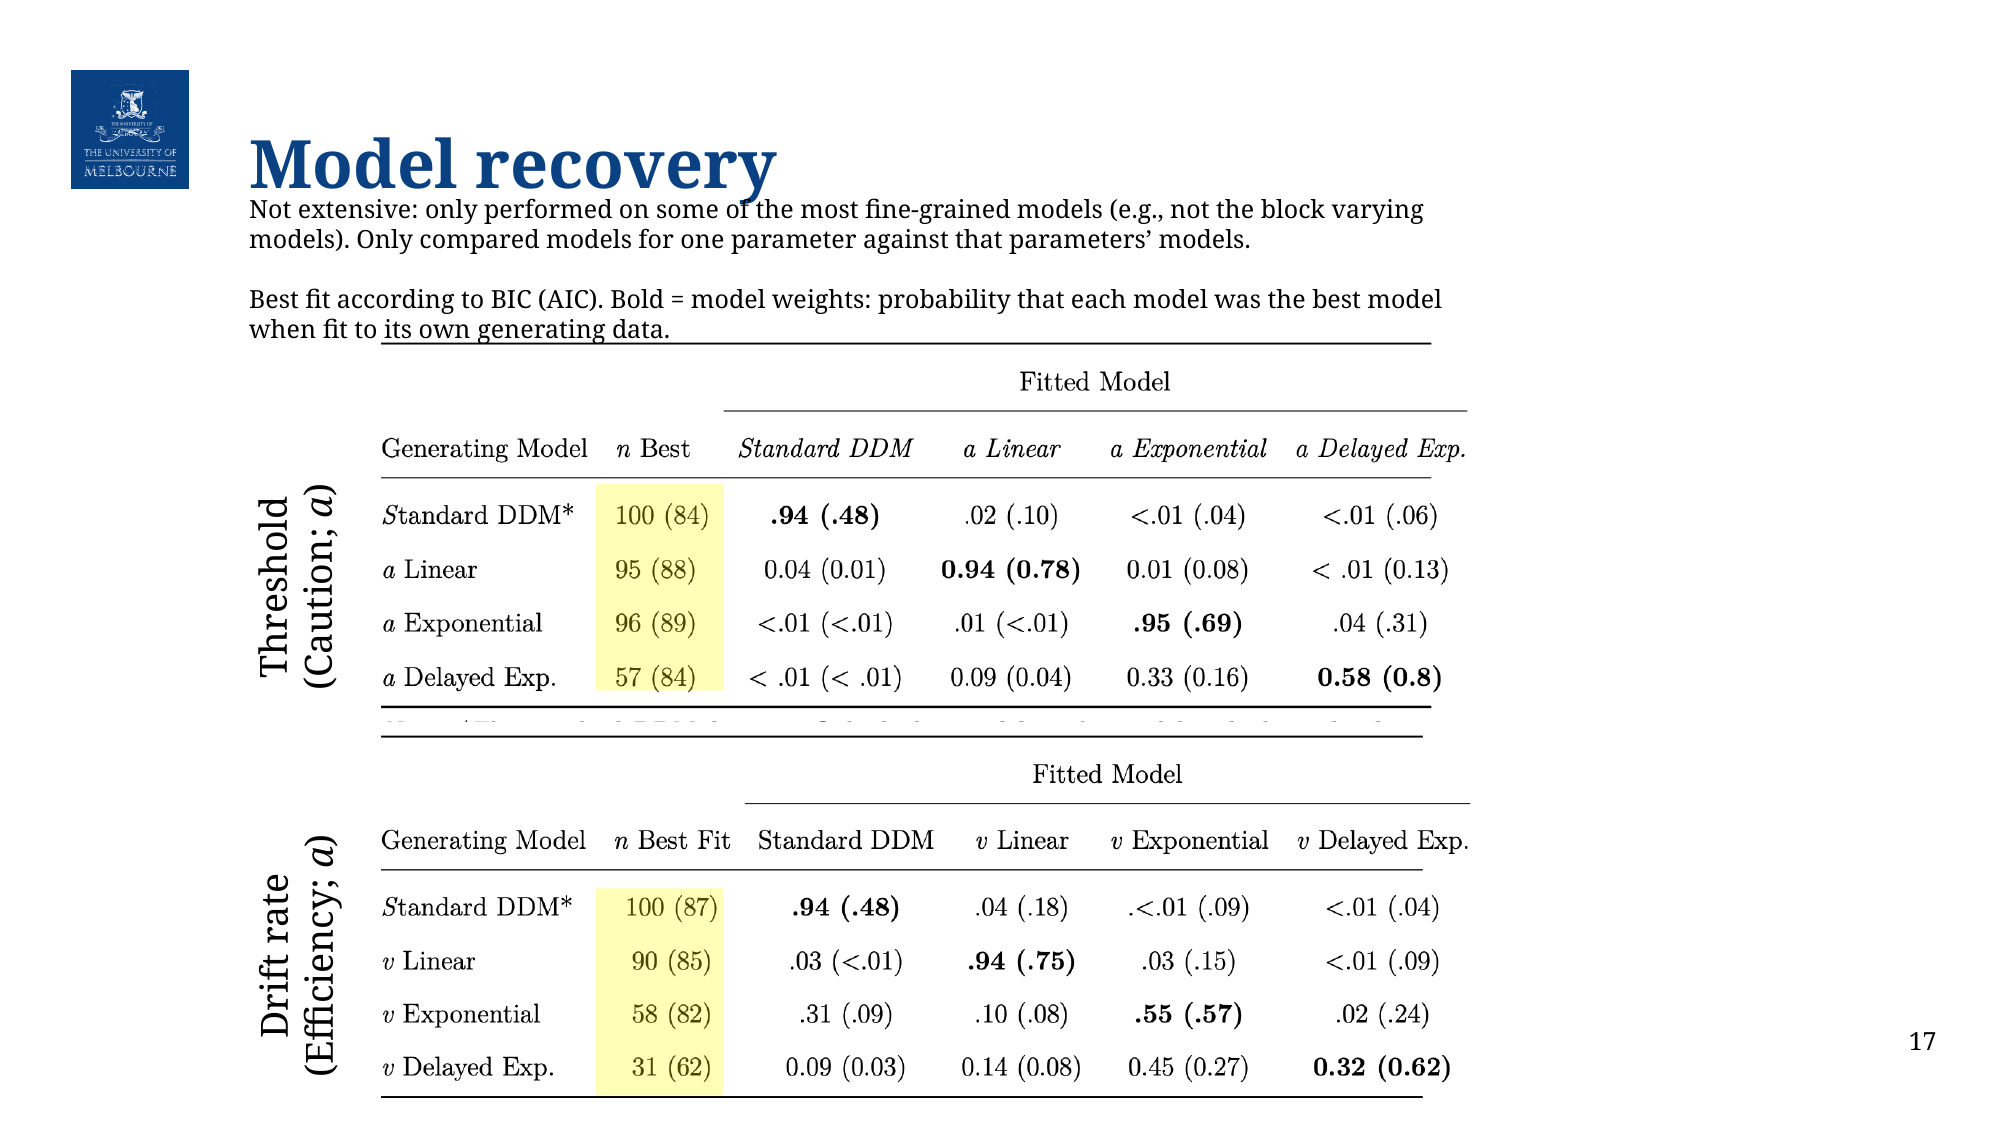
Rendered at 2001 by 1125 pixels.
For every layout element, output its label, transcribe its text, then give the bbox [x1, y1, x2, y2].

text_box Threshold (Caution; a) [242, 433, 347, 741]
picture [350, 316, 1489, 1110]
text_box Not extensive: only performed on some of the most fine-grained models (e.g., not the block varying models). Only compared models for one parameter against that parameters’ models. Best fit according to BIC (AIC). Bold = model weights: probability that each model was the best model when fit to its own generating data. [234, 186, 1489, 351]
text_box Drift rate (Efficiency; a) [243, 802, 348, 1110]
picture [71, 70, 189, 189]
title Model recovery [234, 64, 1924, 211]
slide_number 17 [1797, 1012, 1937, 1073]
